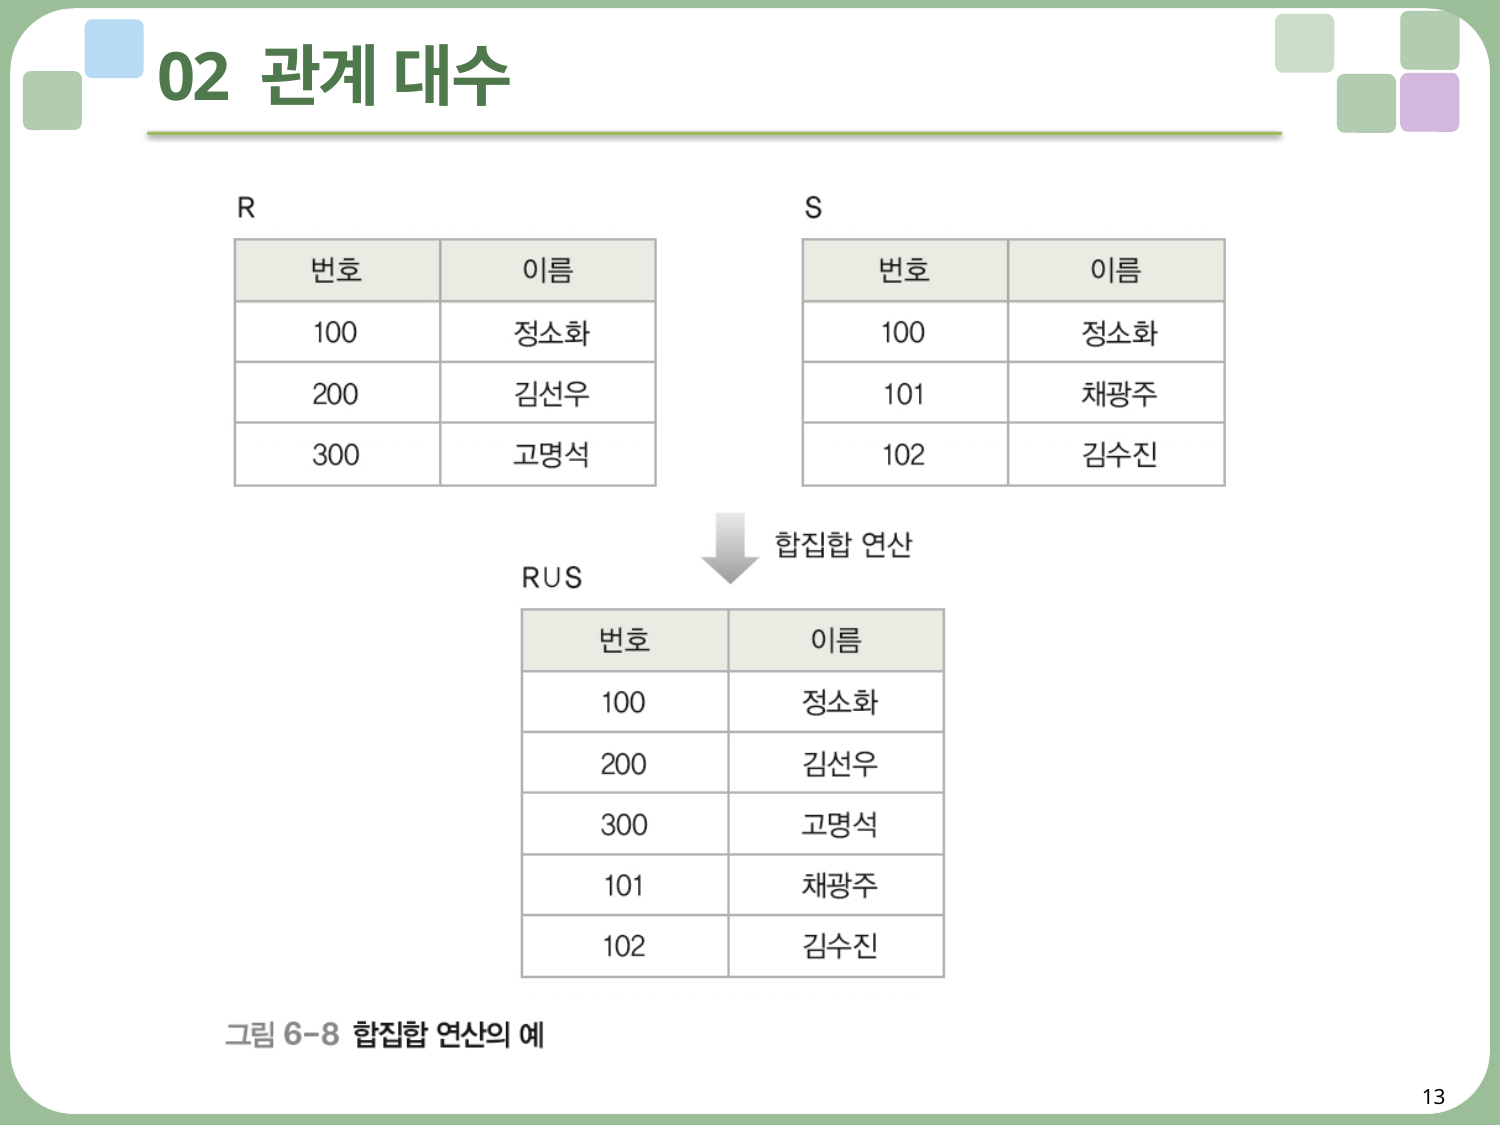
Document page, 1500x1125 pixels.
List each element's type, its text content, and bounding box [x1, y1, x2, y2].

title 02 관계 대수 [142, 25, 1459, 123]
picture [0, 0, 1500, 1125]
